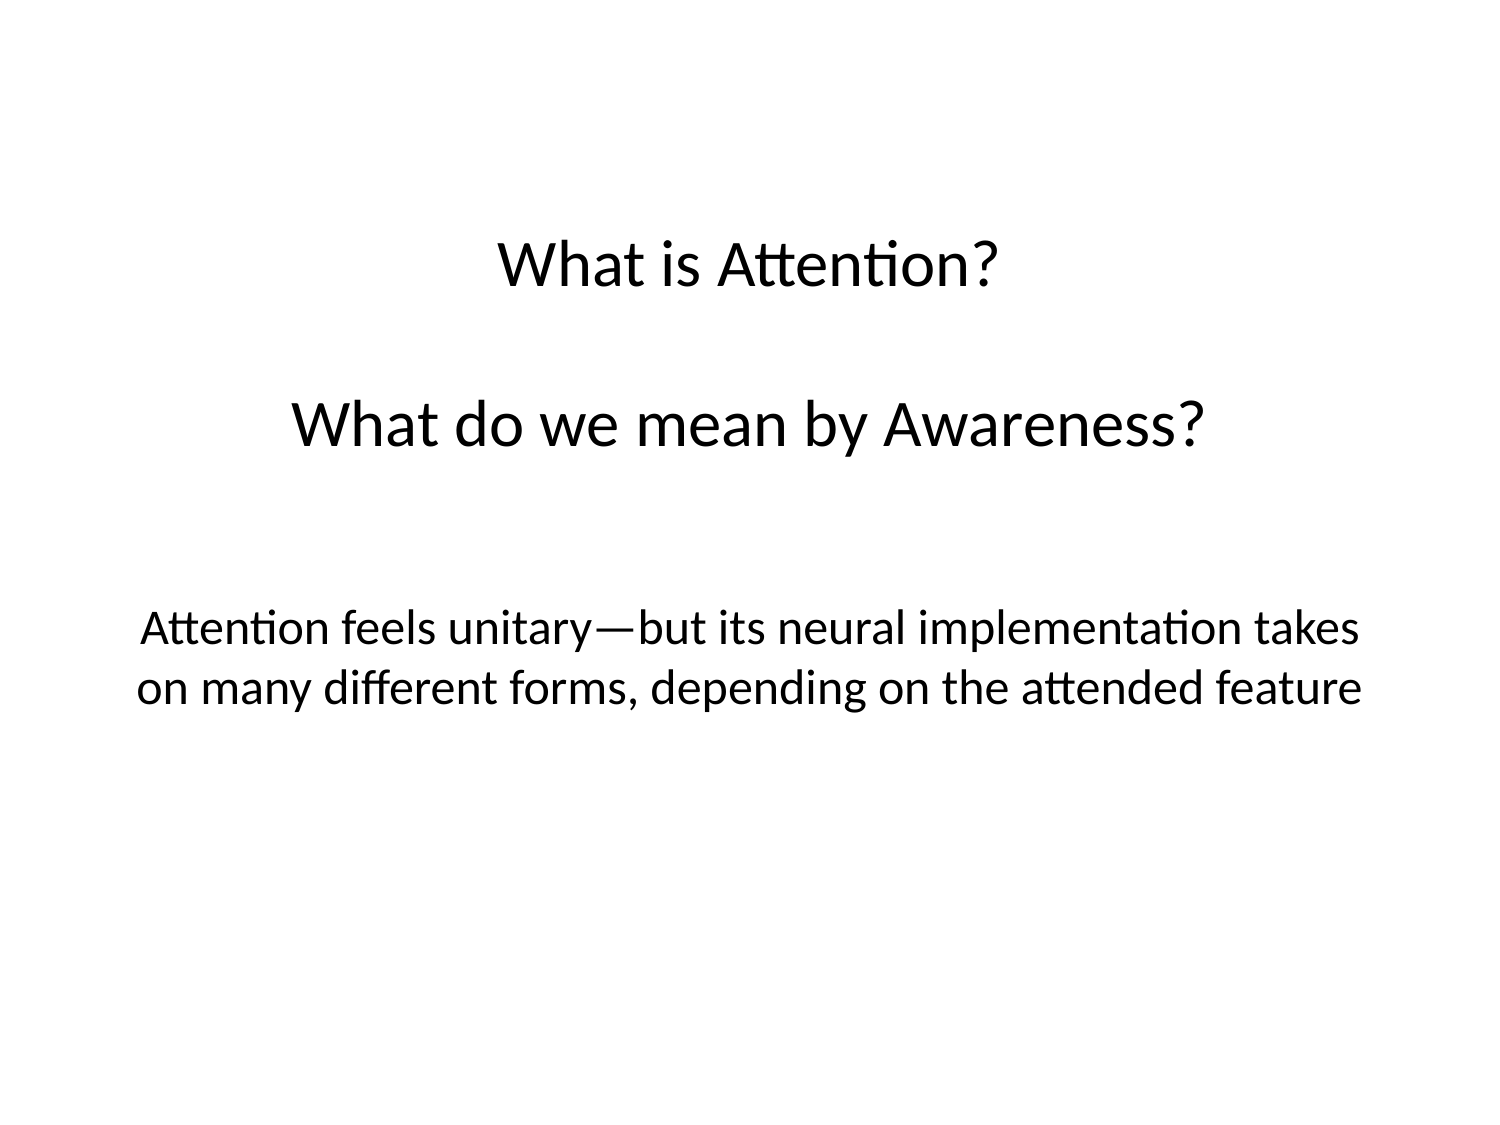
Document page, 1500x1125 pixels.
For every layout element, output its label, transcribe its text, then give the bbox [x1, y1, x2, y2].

text_box What is Attention? What do we mean by Awareness? [276, 212, 1224, 468]
text_box Attention feels unitary—but its neural implementation takes on many different forms, depending on the attended feature [99, 587, 1400, 903]
